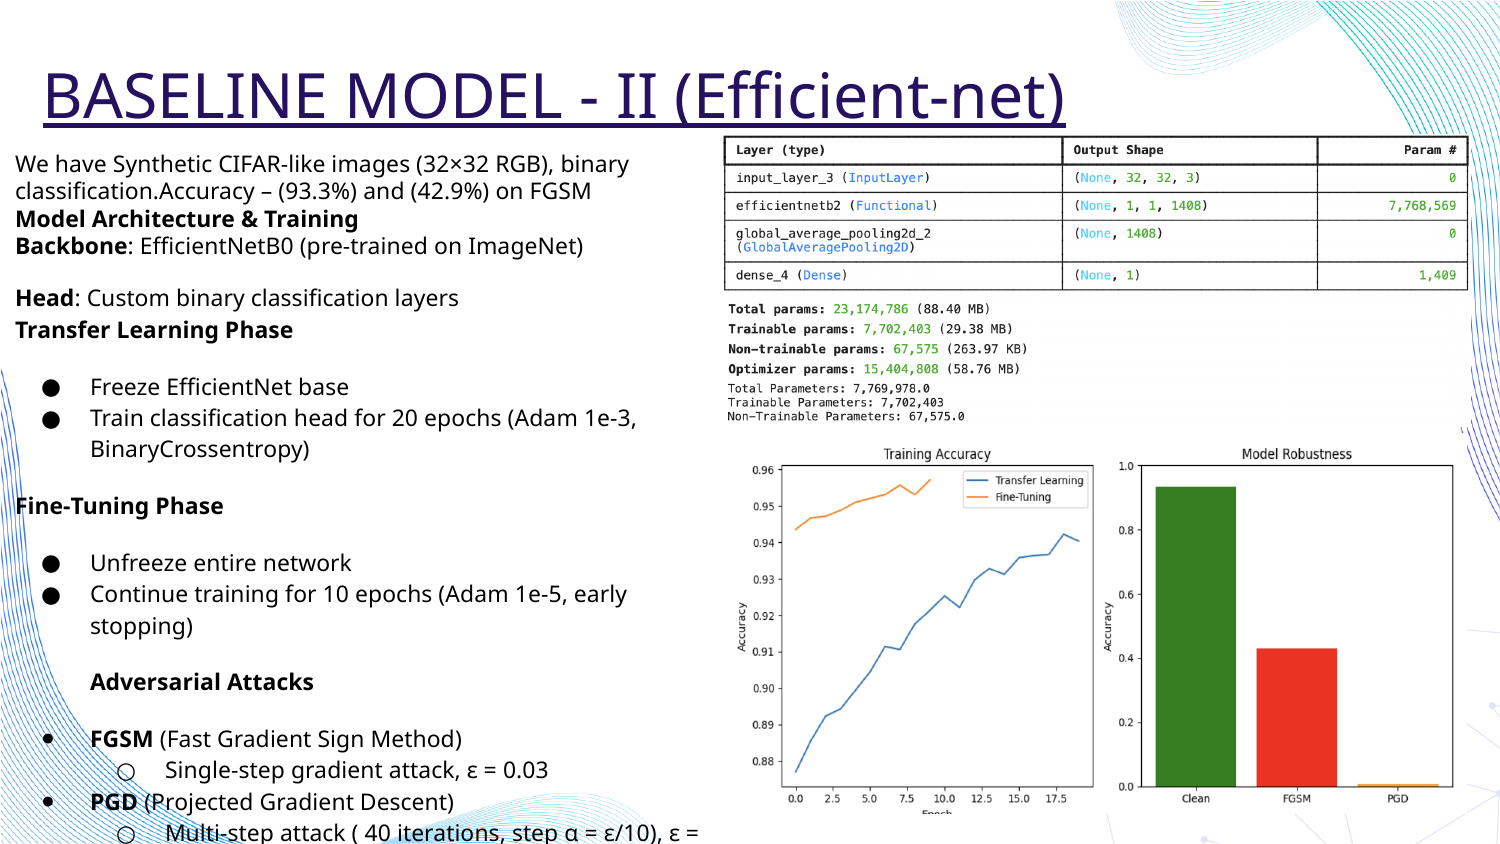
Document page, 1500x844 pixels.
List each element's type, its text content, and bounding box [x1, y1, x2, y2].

title BASELINE MODEL - II (Efficient-net) [27, 20, 1460, 134]
picture [1109, 0, 1500, 532]
picture [723, 133, 1471, 427]
text_box AACACccAccACaa [720, 122, 1488, 844]
subtitle We have Synthetic CIFAR‑like images (32×32 RGB), binary classification.Accuracy – (93.3%) and (42.9%) on FGSM Model Architecture & Training Backbone: EfficientNetB0 (pre‑trained on ImageNet) Head: Custom binary classification layers Transfer Learning Phase Freeze EfficientNet base Train classification head for 20 epochs (Adam 1e‑3, BinaryCrossentropy) Fine‑Tuning Phase Unfreeze entire network Continue training for 10 epochs (Adam 1e‑5, early stopping) Adversarial Attacks FGSM (Fast Gradient Sign Method) Single-step gradient attack, ε = 0.03 PGD (Projected Gradient Descent) Multi-step attack ( 40 iterations, step α = ε/10), ε = 0.03 [0, 134, 720, 844]
picture [727, 433, 1467, 814]
